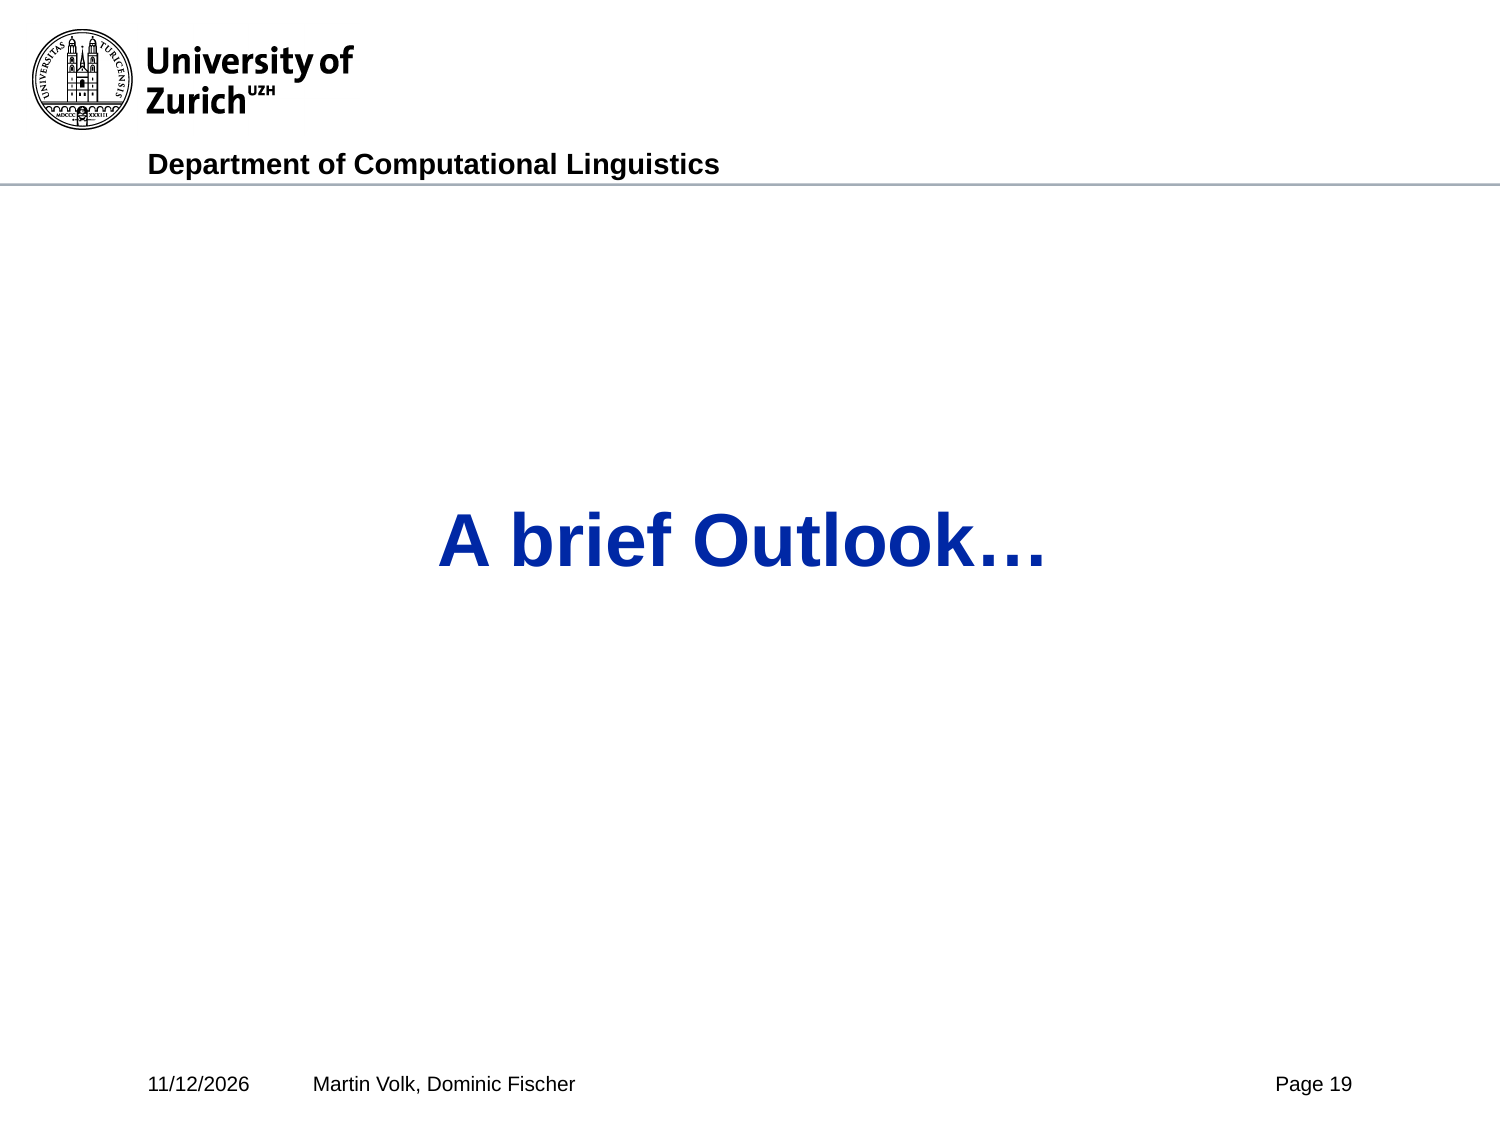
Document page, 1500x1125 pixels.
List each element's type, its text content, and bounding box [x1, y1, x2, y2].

title A brief Outlook… [141, 485, 1347, 569]
footer Martin Volk, Dominic Fischer [312, 1070, 1176, 1106]
slide_number Page 19 [1222, 1070, 1353, 1106]
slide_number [147, 1070, 301, 1106]
picture [26, 23, 360, 136]
